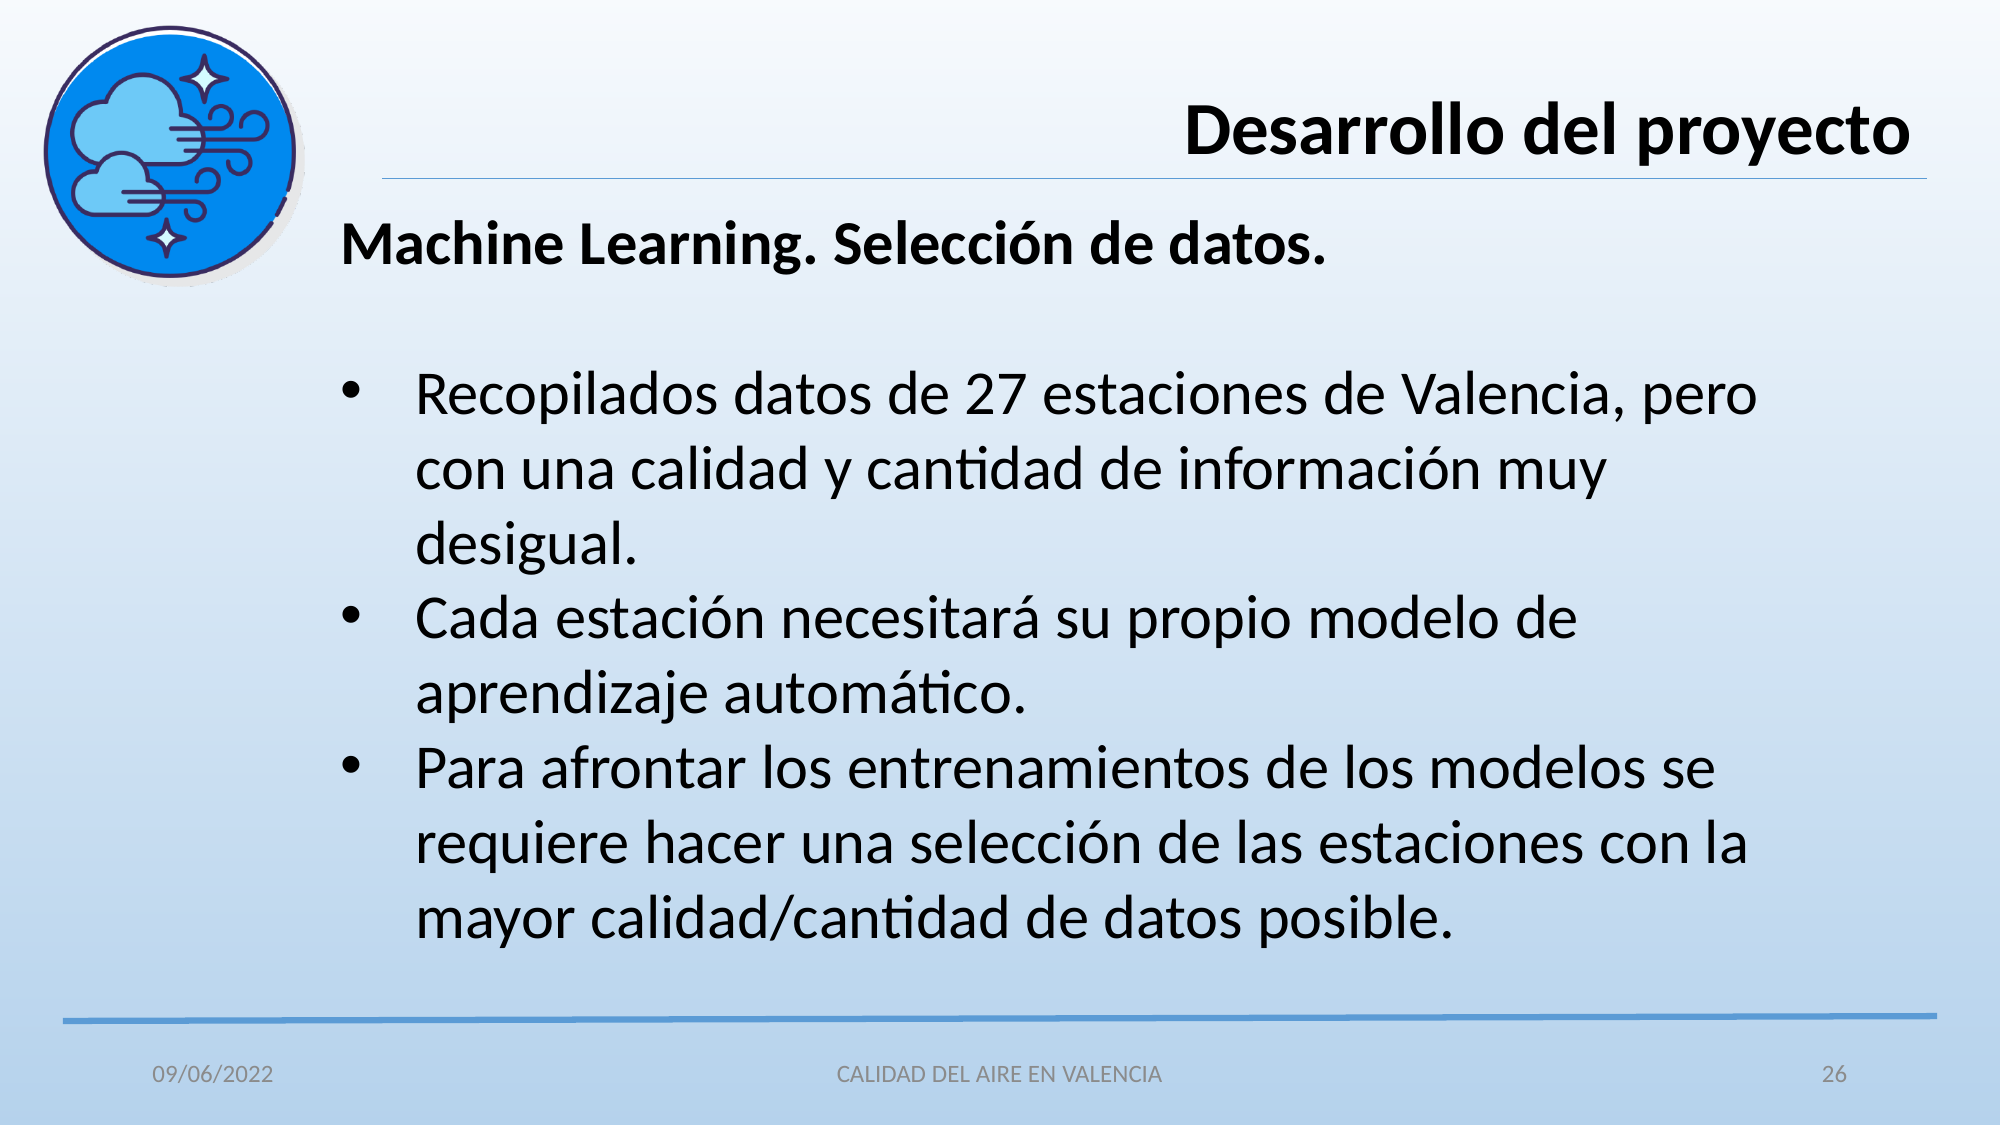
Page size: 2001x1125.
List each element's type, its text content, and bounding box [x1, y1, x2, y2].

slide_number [137, 1042, 588, 1103]
footer CALIDAD DEL AIRE EN VALENCIA [662, 1042, 1338, 1103]
text_box Desarrollo del proyecto [815, 72, 1927, 178]
slide_number 26 [1412, 1042, 1863, 1103]
text_box Machine Learning. Selección de datos. Recopilados datos de 27 estaciones de Valencia, pero con una calidad y cantidad de información muy desigual. Cada estación necesitará su propio modelo de aprendizaje automático. Para afrontar los entrenamientos de los modelos se requiere hacer una selección de las estaciones con la mayor calidad/cantidad de datos posible. [325, 194, 1819, 959]
picture [37, 19, 313, 295]
